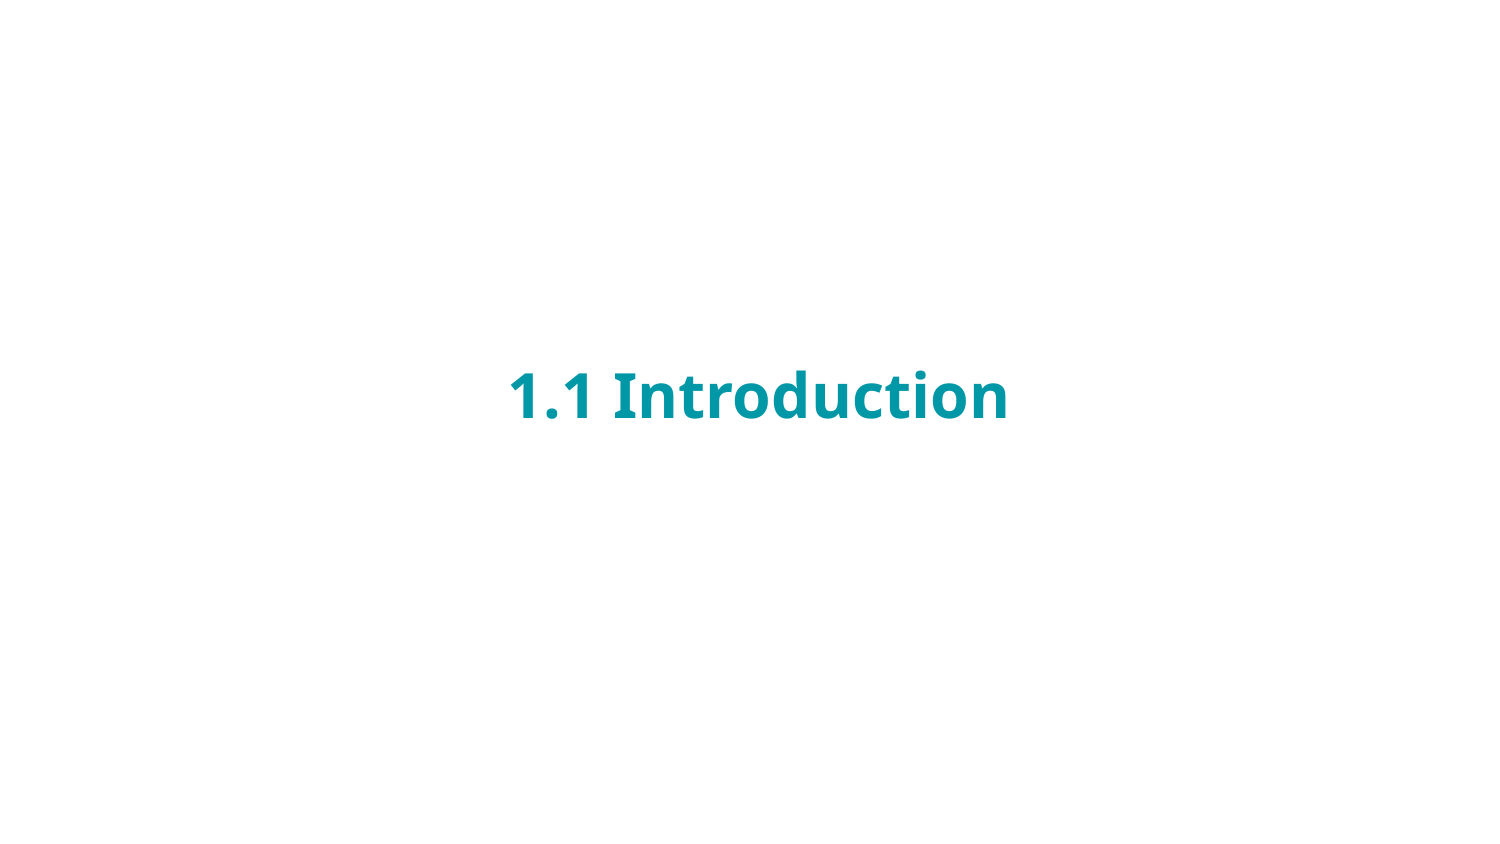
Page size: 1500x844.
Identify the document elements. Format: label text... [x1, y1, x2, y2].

text_box 1.1 Introduction [430, 340, 1089, 422]
